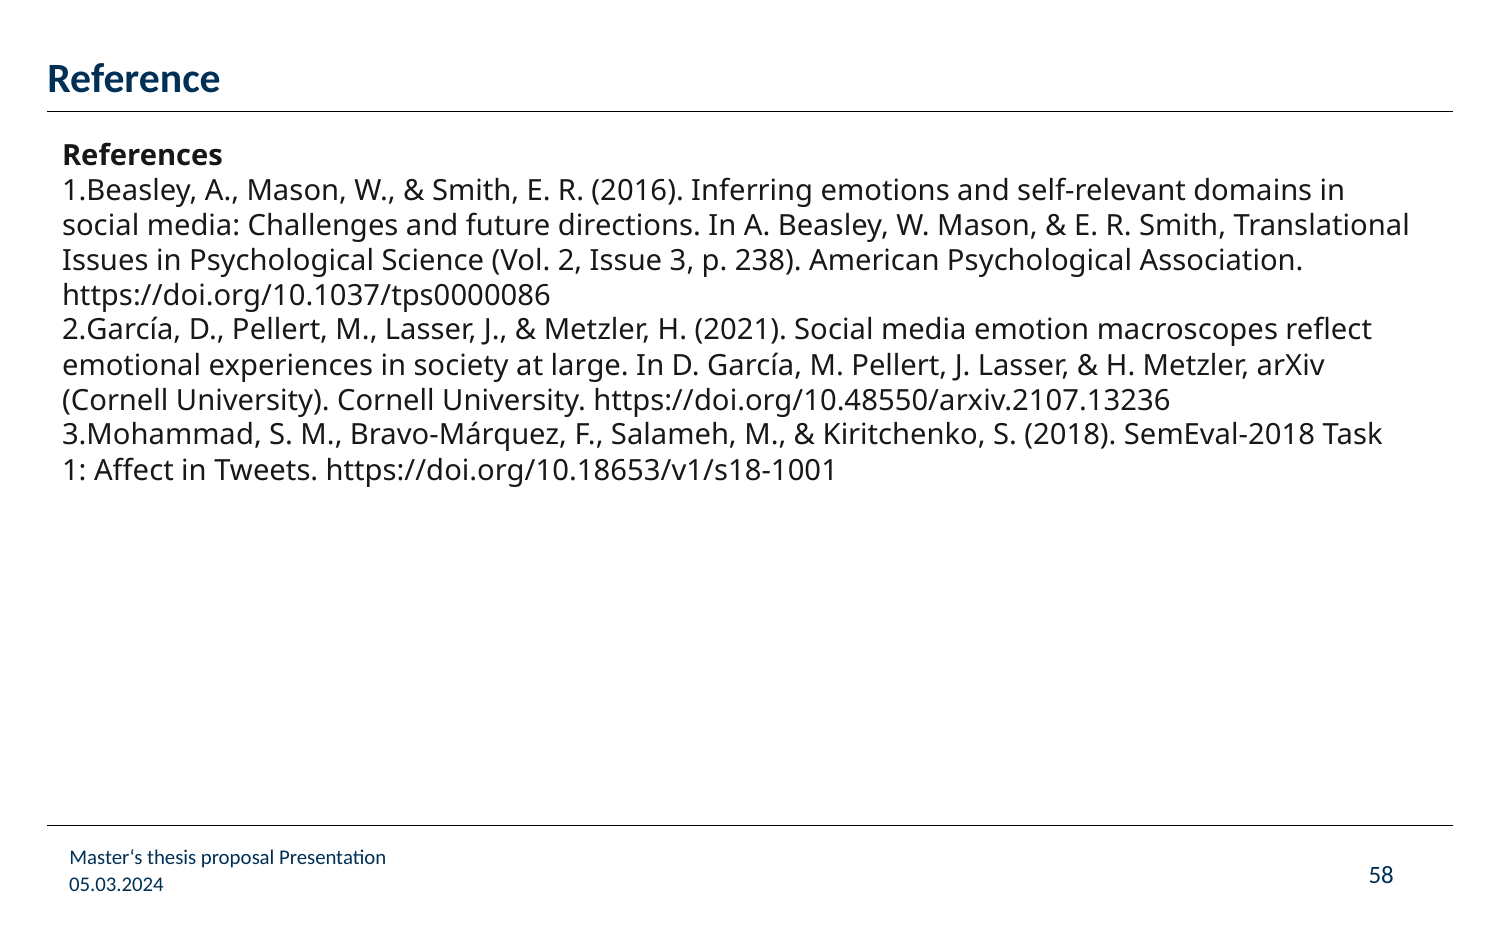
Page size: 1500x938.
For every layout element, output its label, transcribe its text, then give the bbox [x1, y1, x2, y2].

text_box References Beasley, A., Mason, W., & Smith, E. R. (2016). Inferring emotions and self-relevant domains in social media: Challenges and future directions. In A. Beasley, W. Mason, & E. R. Smith, Translational Issues in Psychological Science (Vol. 2, Issue 3, p. 238). American Psychological Association. https://doi.org/10.1037/tps0000086 García, D., Pellert, M., Lasser, J., & Metzler, H. (2021). Social media emotion macroscopes reflect emotional experiences in society at large. In D. García, M. Pellert, J. Lasser, & H. Metzler, arXiv (Cornell University). Cornell University. https://doi.org/10.48550/arxiv.2107.13236 Mohammad, S. M., Bravo-Márquez, F., Salameh, M., & Kiritchenko, S. (2018). SemEval-2018 Task 1: Affect in Tweets. https://doi.org/10.18653/v1/s18-1001 [47, 128, 1430, 529]
title Reference [47, 27, 1453, 102]
